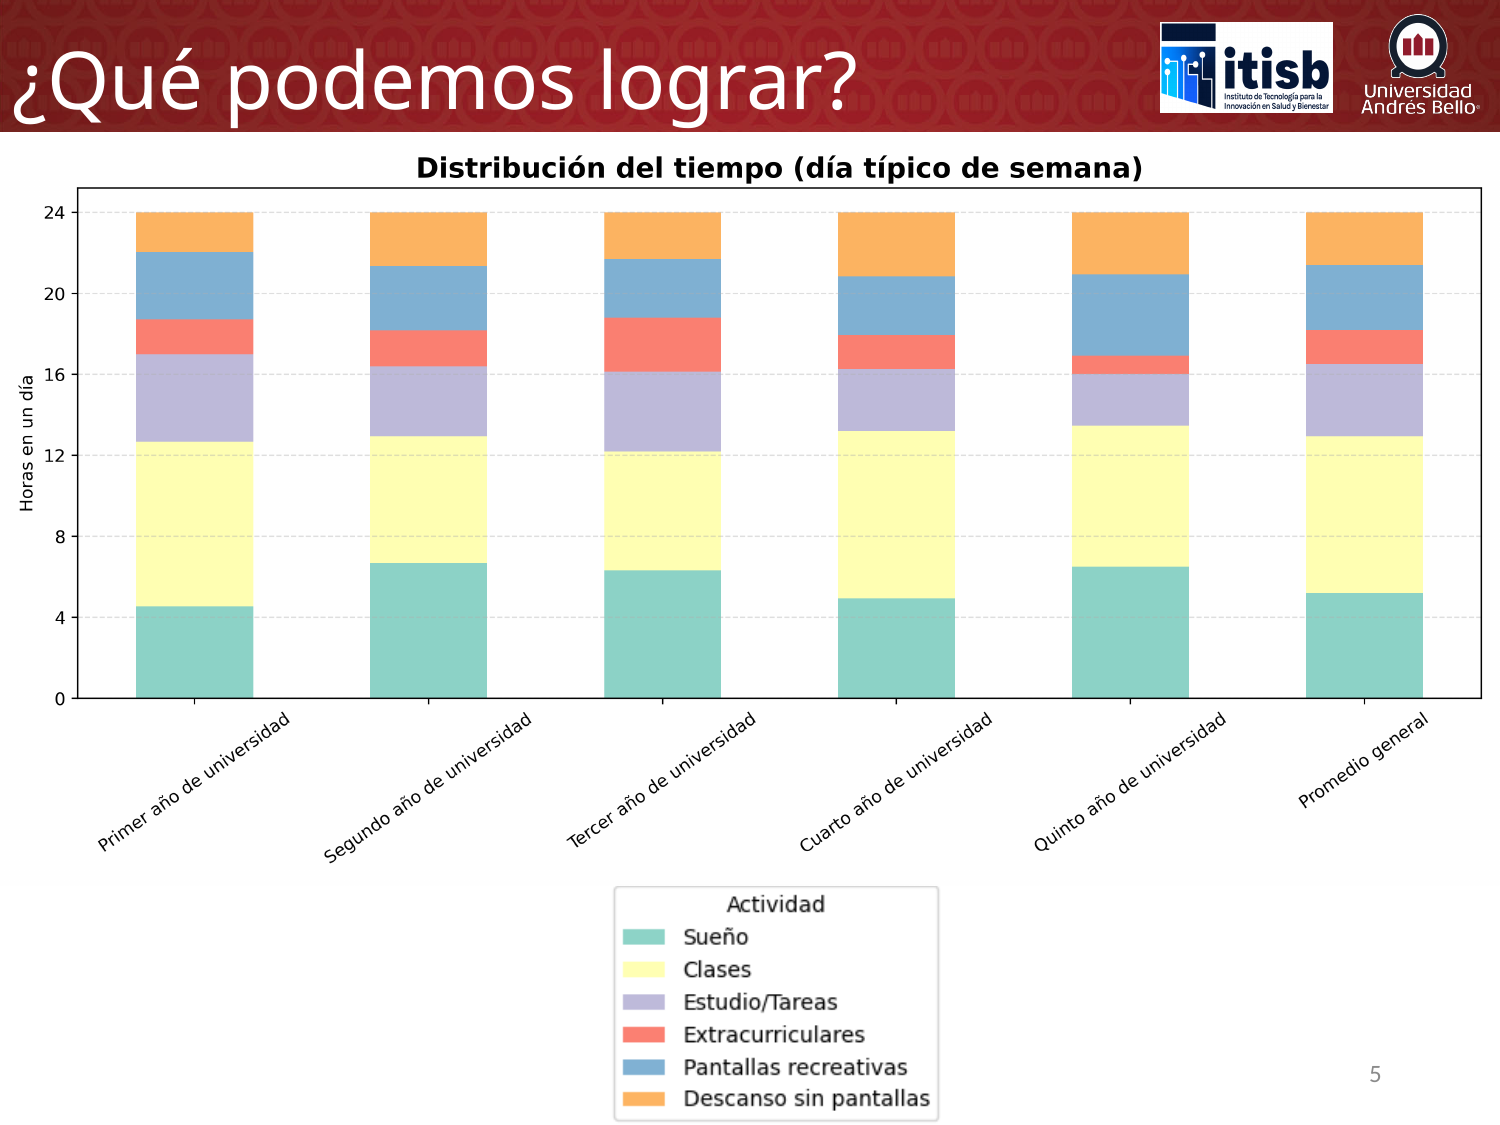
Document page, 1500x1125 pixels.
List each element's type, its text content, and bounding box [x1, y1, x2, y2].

picture [0, 135, 1500, 1125]
picture [0, 0, 1500, 132]
slide_number 5 [1059, 1042, 1397, 1103]
title ¿Qué podemos lograr? [0, 33, 1204, 135]
